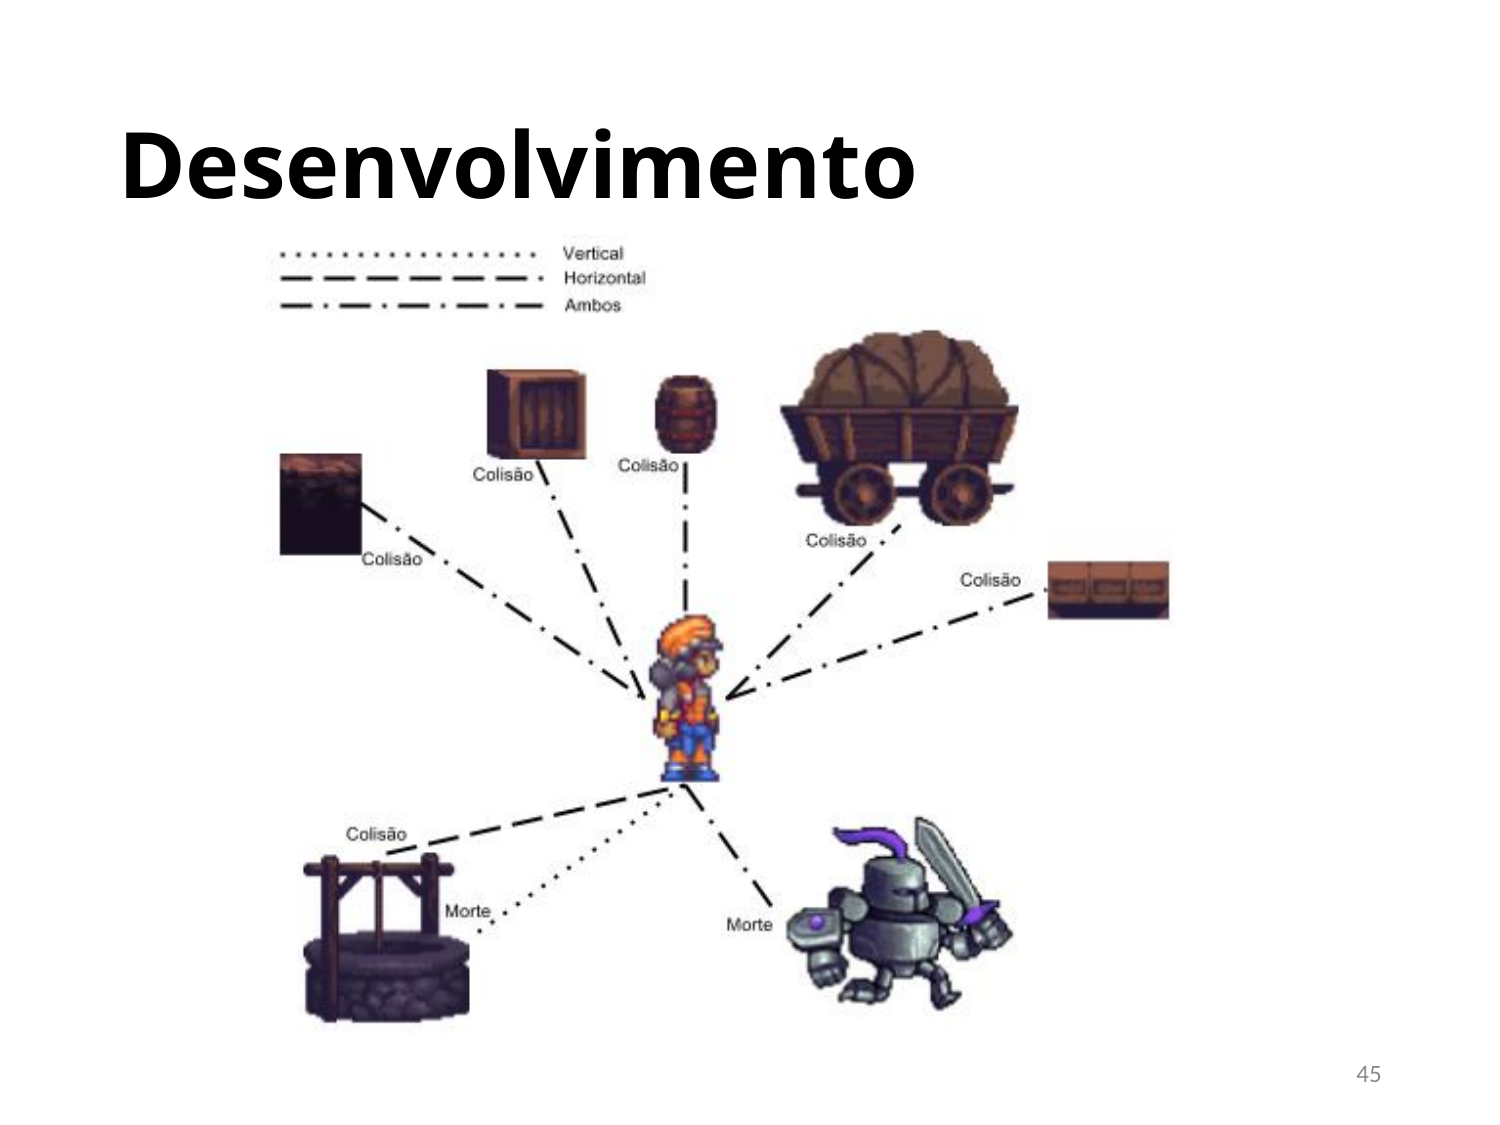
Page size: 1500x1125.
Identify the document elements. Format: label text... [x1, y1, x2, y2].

title Desenvolvimento [103, 59, 1397, 278]
slide_number 45 [1059, 1042, 1397, 1103]
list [254, 231, 1191, 1033]
